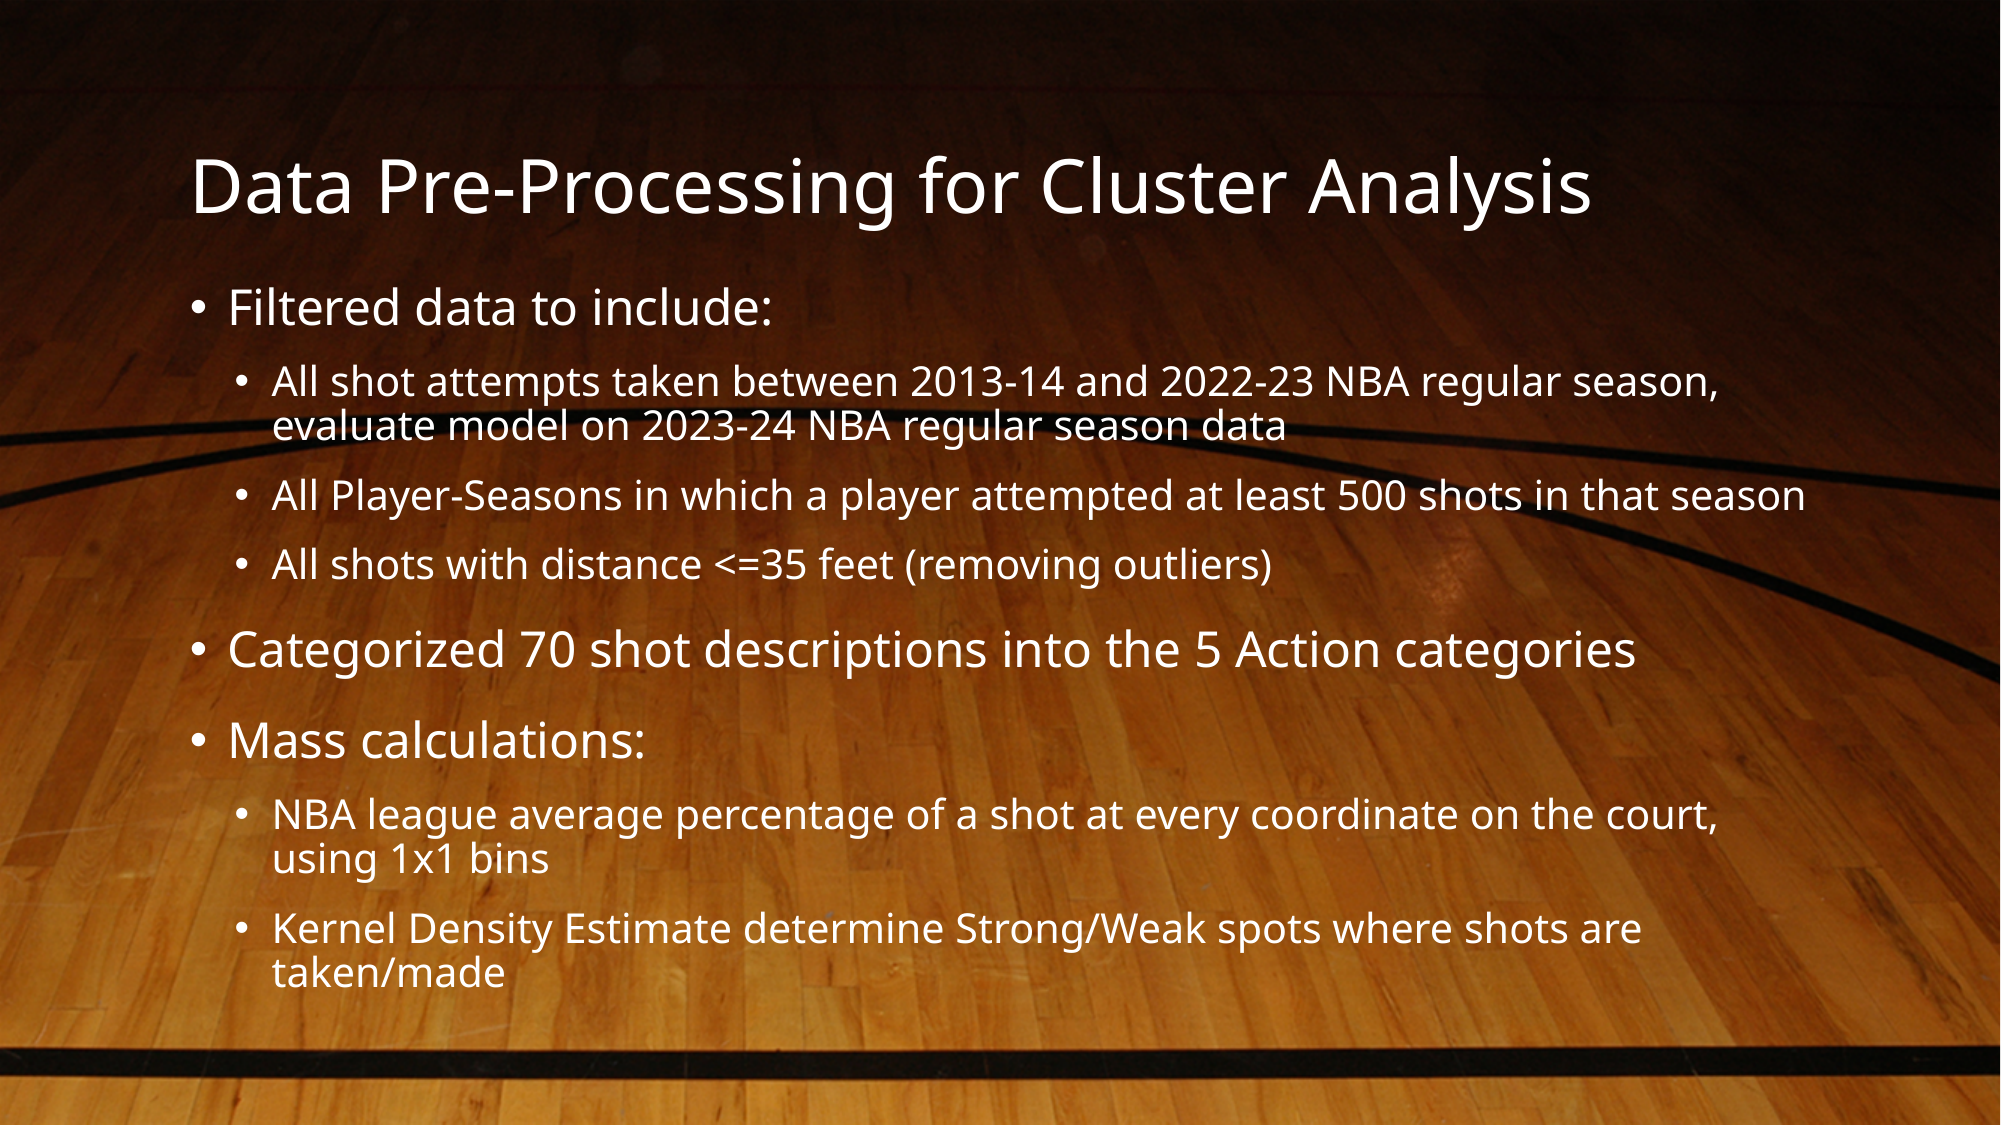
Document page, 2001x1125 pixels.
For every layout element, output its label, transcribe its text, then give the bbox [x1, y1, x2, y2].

picture [0, 0, 2001, 1125]
title Data Pre-Processing for Cluster Analysis [174, 50, 1825, 238]
list Filtered data to include: All shot attempts taken between 2013-14 and 2022-23 NBA regular season, evaluate model on 2023-24 NBA regular season data All Player-Seasons in which a player attempted at least 500 shots in that season All shots with distance <=35 feet (removing outliers) Categorized 70 shot descriptions into the 5 Action categories Mass calculations: NBA league average percentage of a shot at every coordinate on the court, using 1x1 bins Kernel Density Estimate determine Strong/Weak spots where shots are taken/made [174, 275, 1825, 1013]
